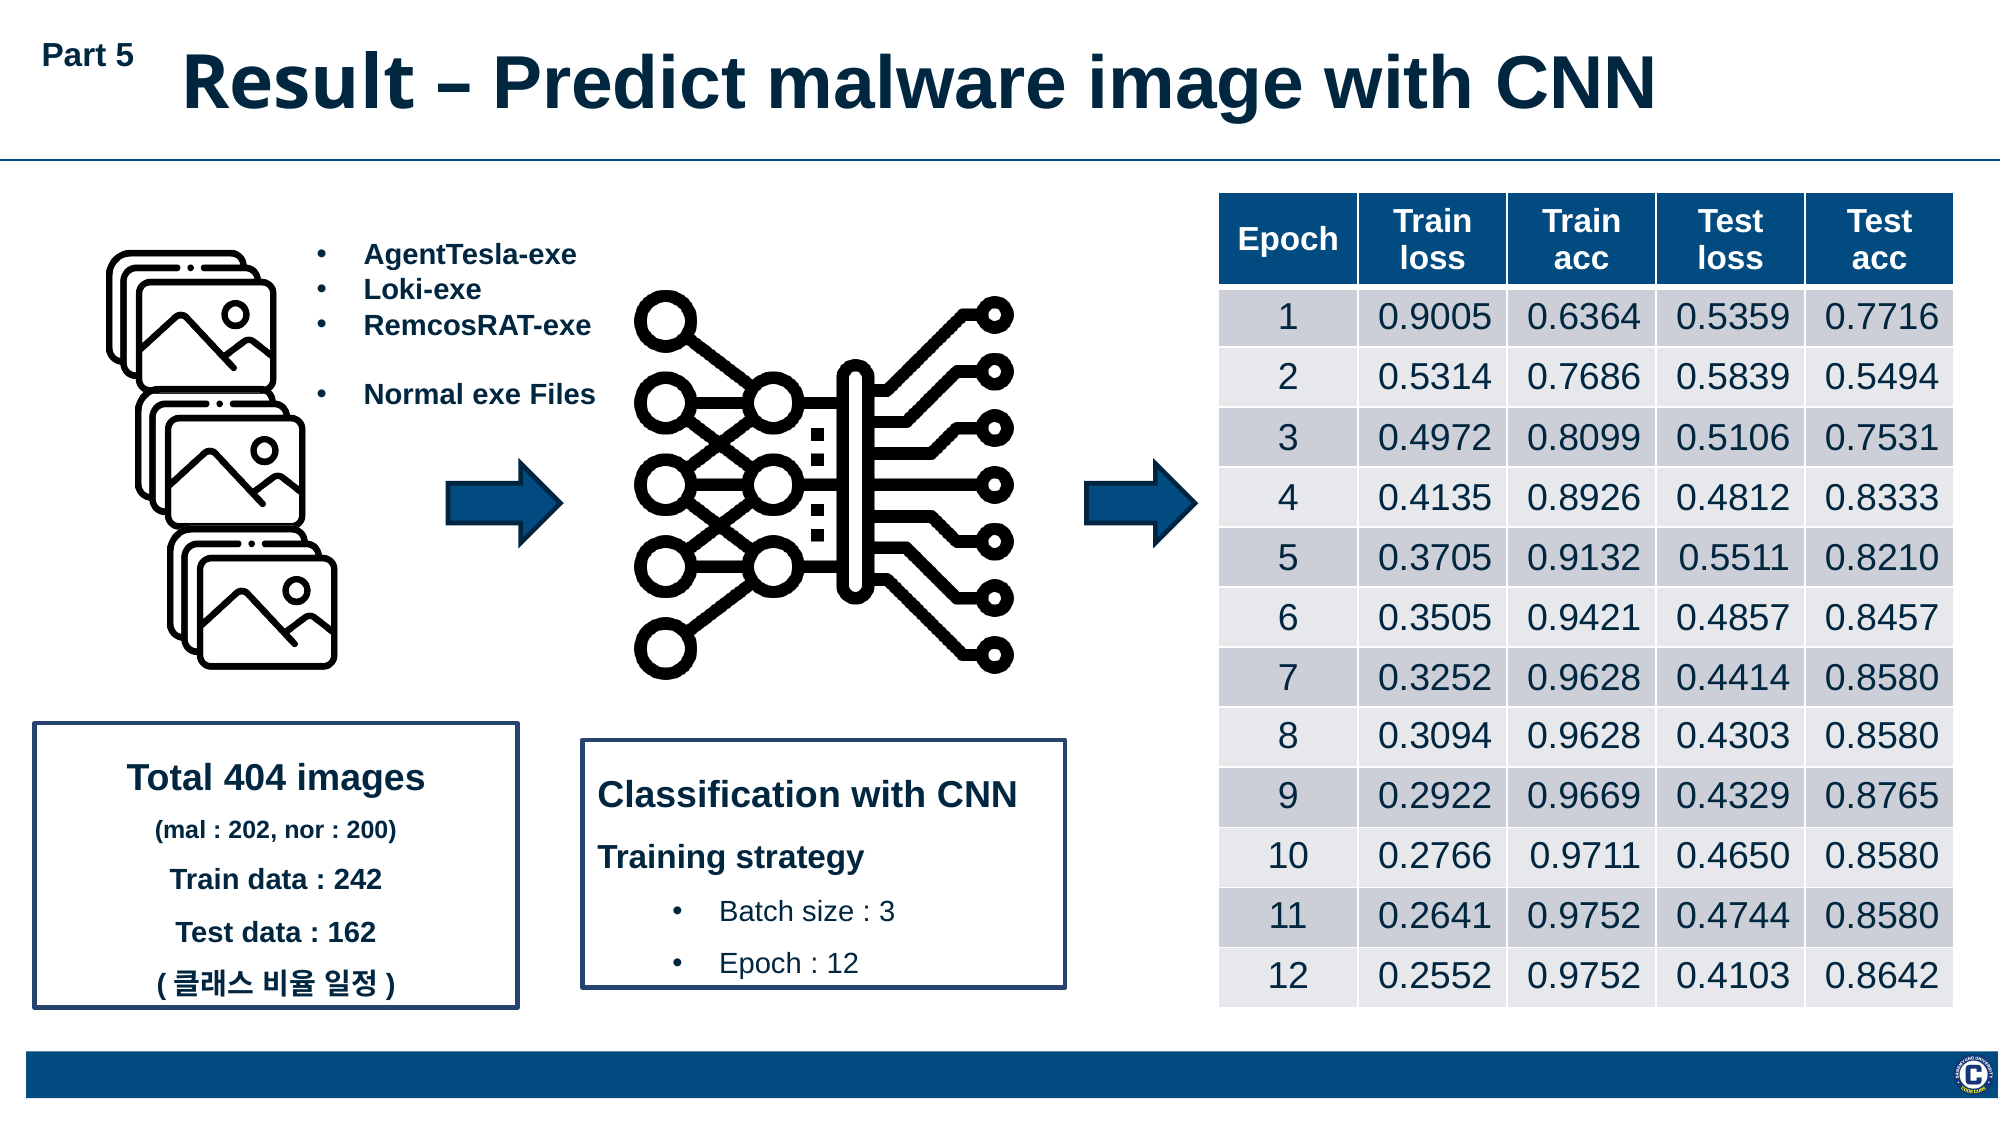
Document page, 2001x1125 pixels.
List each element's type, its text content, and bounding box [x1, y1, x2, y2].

table_header Train loss [1359, 193, 1506, 284]
table_cell 0.5839 [1657, 348, 1804, 406]
table_cell 0.9752 [1508, 948, 1655, 1007]
table_cell 0.7716 [1806, 290, 1953, 346]
table_cell 0.3505 [1359, 588, 1506, 646]
table_cell 0.5106 [1657, 408, 1804, 466]
table_cell 0.9669 [1508, 768, 1655, 827]
table_cell 0.4812 [1657, 468, 1804, 526]
table_cell 0.4744 [1657, 888, 1804, 947]
table_cell 0.6364 [1508, 290, 1655, 346]
table_cell 0.8210 [1806, 528, 1953, 586]
table_cell 6 [1219, 588, 1357, 646]
table_cell 0.2766 [1359, 828, 1506, 887]
table_header Test loss [1657, 193, 1804, 284]
table_cell 11 [1219, 888, 1357, 947]
table_cell 4 [1219, 468, 1357, 526]
table_cell 0.8926 [1508, 468, 1655, 526]
table_cell 0.4857 [1657, 588, 1804, 646]
table_cell 8 [1219, 708, 1357, 766]
table_cell 5 [1219, 528, 1357, 586]
table_cell 0.4650 [1657, 828, 1804, 887]
table_cell 0.8099 [1508, 408, 1655, 466]
table_cell 0.8580 [1806, 888, 1953, 947]
table_cell 12 [1219, 948, 1357, 1007]
table_cell 0.2552 [1359, 948, 1506, 1007]
text_box [1084, 459, 1198, 547]
table_cell 0.2641 [1359, 888, 1506, 947]
table_cell 0.9421 [1508, 588, 1655, 646]
table_cell 0.3252 [1359, 648, 1506, 706]
picture [621, 283, 1026, 686]
table_cell 0.4972 [1359, 408, 1506, 466]
table_cell 1 [1219, 290, 1357, 346]
table_header Epoch [1219, 193, 1357, 284]
table_cell 0.8457 [1806, 588, 1953, 646]
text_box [106, 233, 338, 686]
table_cell 0.8580 [1806, 708, 1953, 766]
table_cell 3 [1219, 408, 1357, 466]
table_cell 2 [1219, 348, 1357, 406]
text_box Part 5 [26, 26, 165, 81]
table_cell 0.9628 [1508, 708, 1655, 766]
picture [1953, 1054, 1994, 1095]
text_box Classification with CNN Training strategy Batch size : 3 Epoch : 12 [582, 740, 1066, 988]
table_cell 0.4414 [1657, 648, 1804, 706]
table_cell 0.3094 [1359, 708, 1506, 766]
table_cell 0.9132 [1508, 528, 1655, 586]
table_header Train acc [1508, 193, 1655, 284]
table_cell 0.8580 [1806, 648, 1953, 706]
table_cell 0.8580 [1806, 828, 1953, 887]
table_cell 0.5511 [1657, 528, 1804, 586]
table_cell 9 [1219, 768, 1357, 827]
table_cell 0.4103 [1657, 948, 1804, 1007]
table_cell 0.2922 [1359, 768, 1506, 827]
text_box AgentTesla-exe Loki-exe RemcosRAT-exe Normal exe Files [301, 228, 648, 419]
table_cell 7 [1219, 648, 1357, 706]
table_cell 0.7686 [1508, 348, 1655, 406]
table_cell 0.5359 [1657, 290, 1804, 346]
table_cell 0.8765 [1806, 768, 1953, 827]
table_cell 0.3705 [1359, 528, 1506, 586]
table_cell 0.9005 [1359, 290, 1506, 346]
table_cell 0.5494 [1806, 348, 1953, 406]
table_cell 0.4329 [1657, 768, 1804, 827]
text_box Total 404 images (mal : 202, nor : 200) Train data : 242 Test data : 162 (클래스 비율 일정) [34, 723, 518, 1008]
table_cell 0.9752 [1508, 888, 1655, 947]
table_cell 0.5314 [1359, 348, 1506, 406]
table_cell 0.4135 [1359, 468, 1506, 526]
table_cell 0.9711 [1508, 828, 1655, 887]
text_box [446, 459, 563, 547]
table_cell 0.8333 [1806, 468, 1953, 526]
table_cell 0.7531 [1806, 408, 1953, 466]
table_cell 0.8642 [1806, 948, 1953, 1007]
table_cell 10 [1219, 828, 1357, 887]
table_cell 0.4303 [1657, 708, 1804, 766]
table_header Test acc [1806, 193, 1953, 284]
text_box Result – Predict malware image with CNN [165, 26, 1688, 131]
table_cell 0.9628 [1508, 648, 1655, 706]
